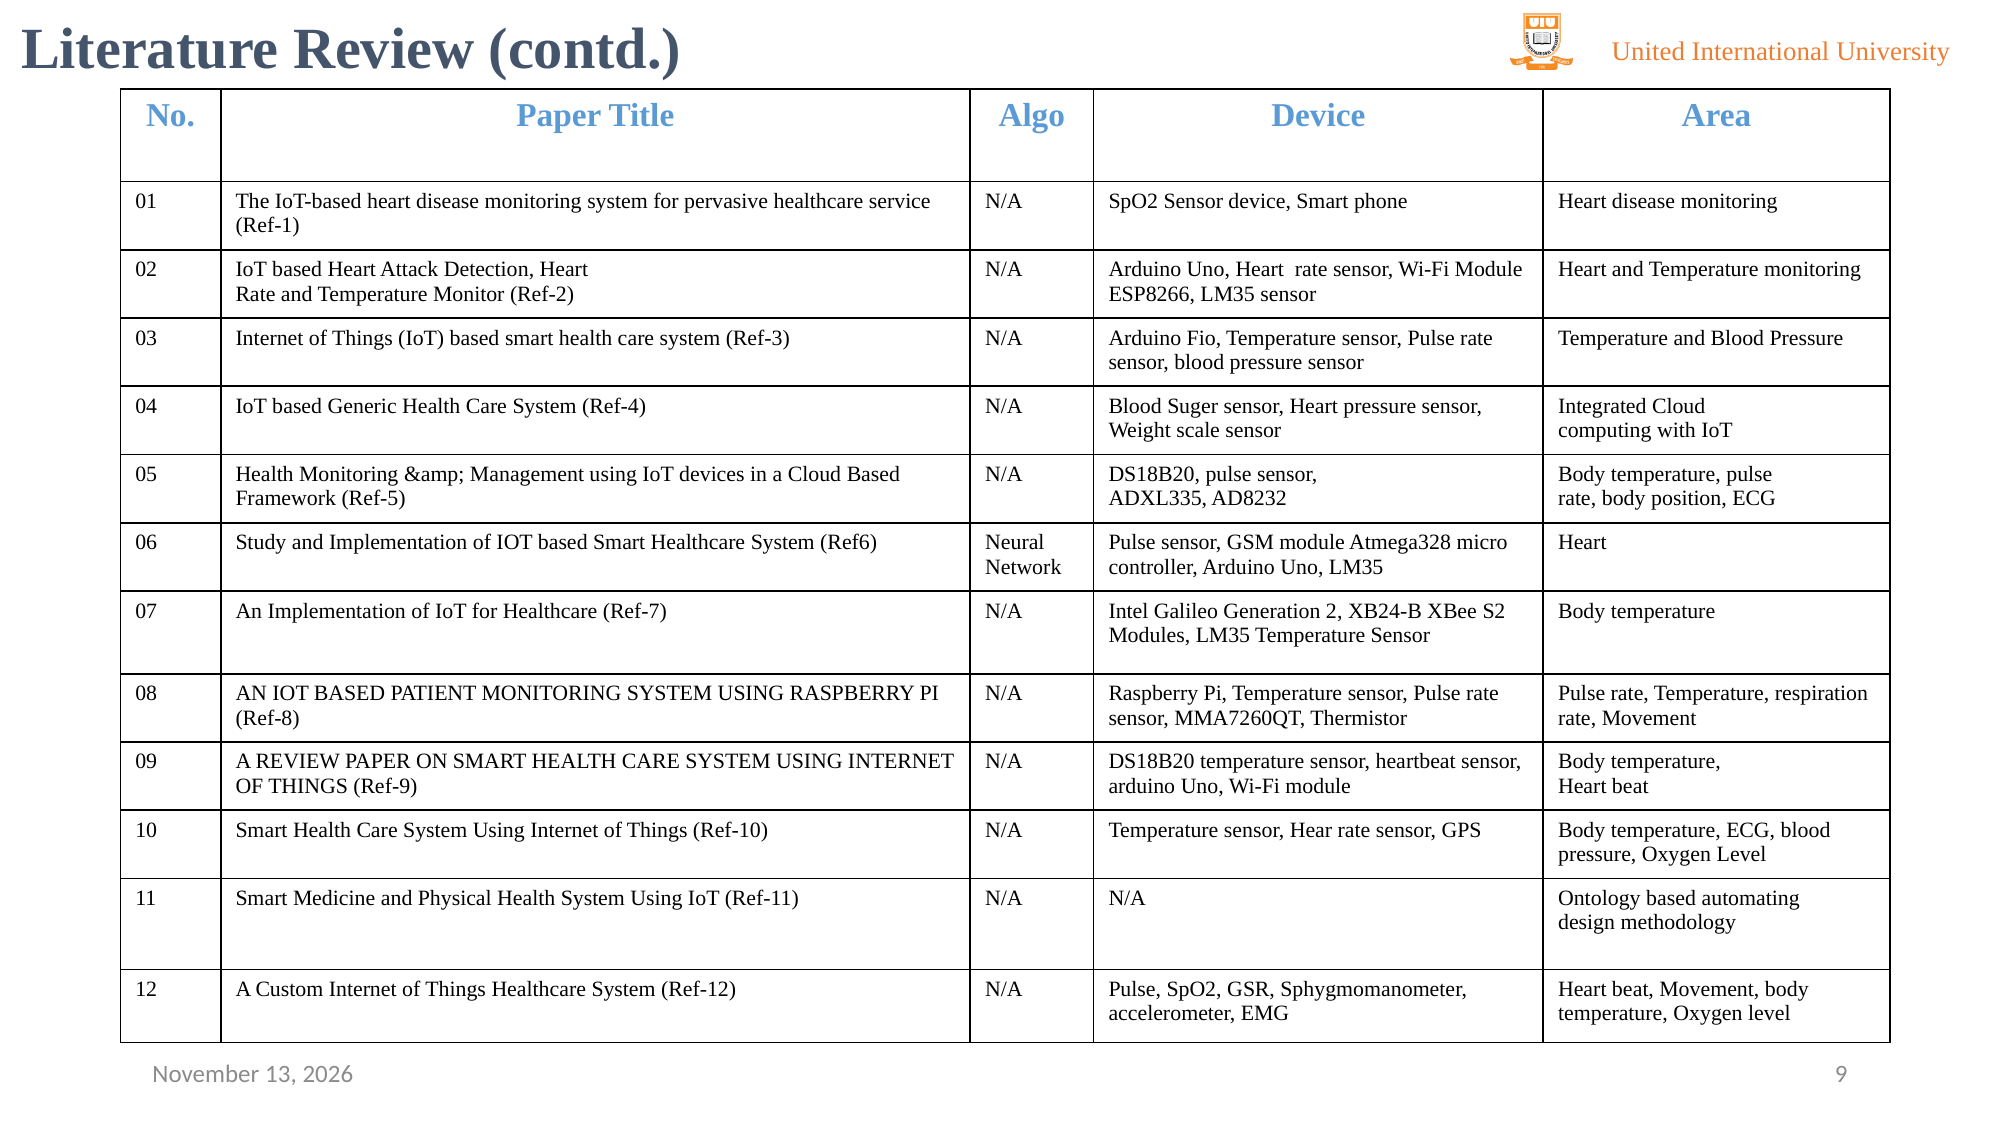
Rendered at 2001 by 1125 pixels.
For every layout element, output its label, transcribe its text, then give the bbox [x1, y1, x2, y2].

table_cell N/A [971, 592, 1093, 673]
table_cell N/A [971, 675, 1093, 741]
table_cell An Implementation of IoT for Healthcare (Ref-7) [222, 592, 969, 673]
table_cell Heart beat, Movement, body temperature, Oxygen level [1544, 970, 1889, 1042]
table_cell The IoT-based heart disease monitoring system for pervasive healthcare service (Ref-1) [222, 182, 969, 249]
table_cell N/A [971, 970, 1093, 1042]
table_cell 05 [121, 455, 220, 522]
table_cell 02 [121, 251, 220, 317]
table_cell 03 [121, 319, 220, 385]
table_cell Body temperature, pulse rate, body position, ECG [1544, 455, 1889, 522]
table_cell Pulse, SpO2, GSR, Sphygmomanometer, accelerometer, EMG [1094, 970, 1542, 1042]
table_cell 08 [121, 675, 220, 741]
table_cell 07 [121, 592, 220, 673]
table_cell SpO2 Sensor device, Smart phone [1094, 182, 1542, 249]
slide_number 9 [1412, 1042, 1863, 1103]
picture [1510, 13, 1573, 70]
table_cell DS18B20, pulse sensor, ADXL335, AD8232 [1094, 455, 1542, 522]
table_cell Arduino Fio, Temperature sensor, Pulse rate sensor, blood pressure sensor [1094, 319, 1542, 385]
table_header Area [1544, 90, 1889, 181]
table_cell DS18B20 temperature sensor, heartbeat sensor, arduino Uno, Wi-Fi module [1094, 743, 1542, 809]
table_cell Smart Medicine and Physical Health System Using IoT (Ref-11) [222, 879, 969, 969]
table_cell 10 [121, 811, 220, 878]
table_cell Smart Health Care System Using Internet of Things (Ref-10) [222, 811, 969, 878]
table_cell 01 [121, 182, 220, 249]
table_cell IoT based Generic Health Care System (Ref-4) [222, 387, 969, 454]
table_cell Body temperature [1544, 592, 1889, 673]
table_cell N/A [971, 251, 1093, 317]
table_cell Ontology based automating design methodology [1544, 879, 1889, 969]
table_cell Heart disease monitoring [1544, 182, 1889, 249]
table_cell Study and Implementation of IOT based Smart Healthcare System (Ref6) [222, 524, 969, 590]
table_cell Temperature and Blood Pressure [1544, 319, 1889, 385]
table_cell IoT based Heart Attack Detection, Heart Rate and Temperature Monitor (Ref-2) [222, 251, 969, 317]
table_cell Pulse rate, Temperature, respiration rate, Movement [1544, 675, 1889, 741]
text_box Literature Review (contd.) [6, 10, 944, 90]
text_box United International University [1581, 11, 1982, 74]
table_cell A REVIEW PAPER ON SMART HEALTH CARE SYSTEM USING INTERNET OF THINGS (Ref-9) [222, 743, 969, 809]
table_cell N/A [971, 182, 1093, 249]
table_cell Temperature sensor, Hear rate sensor, GPS [1094, 811, 1542, 878]
table_cell 12 [121, 970, 220, 1042]
table_cell Integrated Cloud computing with IoT [1544, 387, 1889, 454]
table_cell Intel Galileo Generation 2, XB24-B XBee S2 Modules, LM35 Temperature Sensor [1094, 592, 1542, 673]
table_cell Arduino Uno, Heart rate sensor, Wi-Fi Module ESP8266, LM35 sensor [1094, 251, 1542, 317]
table_cell Blood Suger sensor, Heart pressure sensor, Weight scale sensor [1094, 387, 1542, 454]
table_cell N/A [971, 387, 1093, 454]
table_cell 09 [121, 743, 220, 809]
table_cell N/A [1094, 879, 1542, 969]
table_cell N/A [971, 319, 1093, 385]
table_cell N/A [971, 879, 1093, 969]
table_cell Health Monitoring &amp; Management using IoT devices in a Cloud Based Framework (Ref-5) [222, 455, 969, 522]
table_header Paper Title [222, 90, 969, 181]
table_header No. [121, 90, 220, 181]
table_cell Raspberry Pi, Temperature sensor, Pulse rate sensor, MMA7260QT, Thermistor [1094, 675, 1542, 741]
table_cell 06 [121, 524, 220, 590]
table_cell Neural Network [971, 524, 1093, 590]
table_cell 04 [121, 387, 220, 454]
table_cell A Custom Internet of Things Healthcare System (Ref-12) [222, 970, 969, 1042]
table_cell N/A [971, 455, 1093, 522]
table_header Device [1094, 90, 1542, 181]
table_cell AN IOT BASED PATIENT MONITORING SYSTEM USING RASPBERRY PI (Ref-8) [222, 675, 969, 741]
table_cell Body temperature, Heart beat [1544, 743, 1889, 809]
table_header Algo [971, 90, 1093, 181]
table_cell Heart and Temperature monitoring [1544, 251, 1889, 317]
table_cell Heart [1544, 524, 1889, 590]
table_cell Pulse sensor, GSM module Atmega328 micro controller, Arduino Uno, LM35 [1094, 524, 1542, 590]
table_cell Internet of Things (IoT) based smart health care system (Ref-3) [222, 319, 969, 385]
table_cell N/A [971, 811, 1093, 878]
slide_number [137, 1042, 588, 1103]
table_cell 11 [121, 879, 220, 969]
table_cell N/A [971, 743, 1093, 809]
table_cell Body temperature, ECG, blood pressure, Oxygen Level [1544, 811, 1889, 878]
